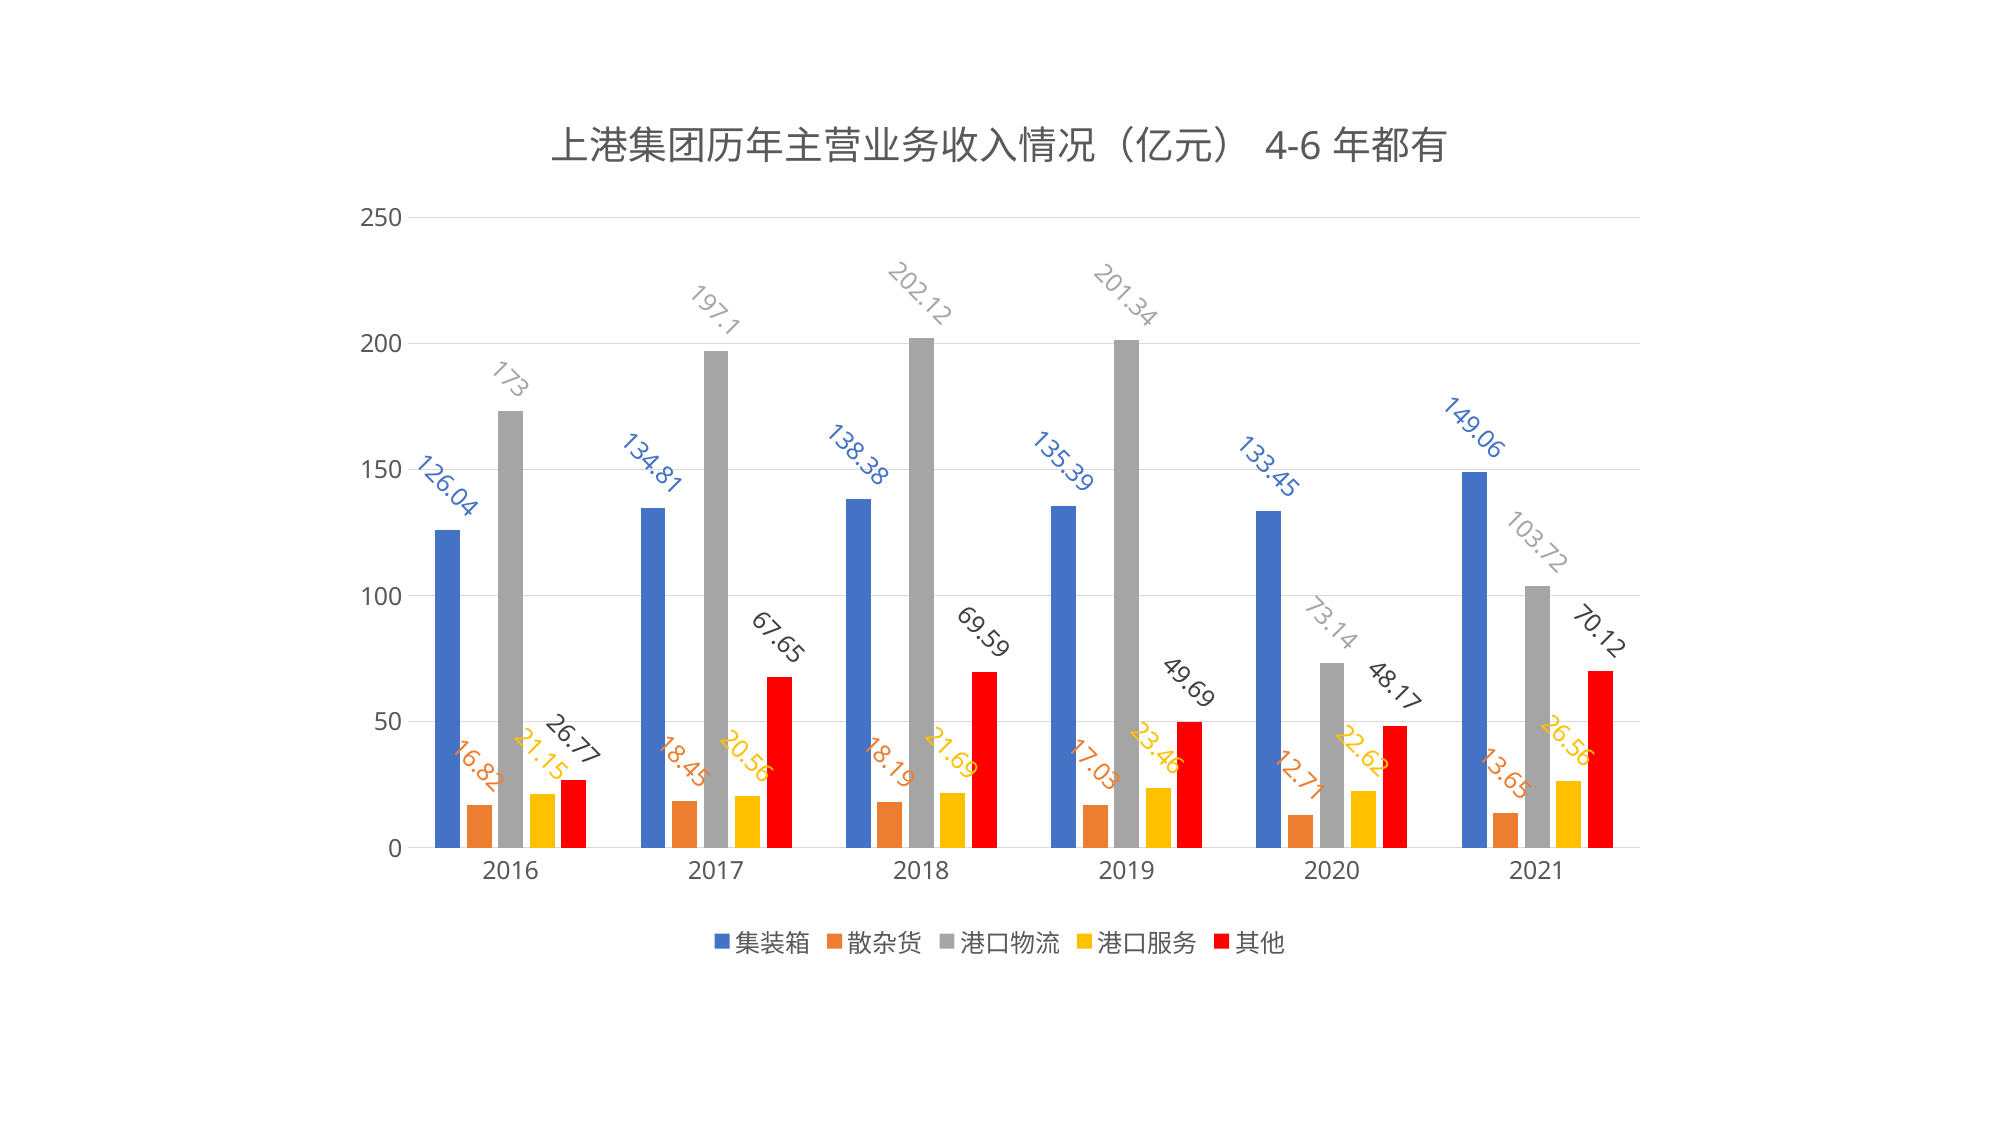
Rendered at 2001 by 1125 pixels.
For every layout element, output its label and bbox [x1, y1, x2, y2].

chart [333, 77, 1667, 966]
